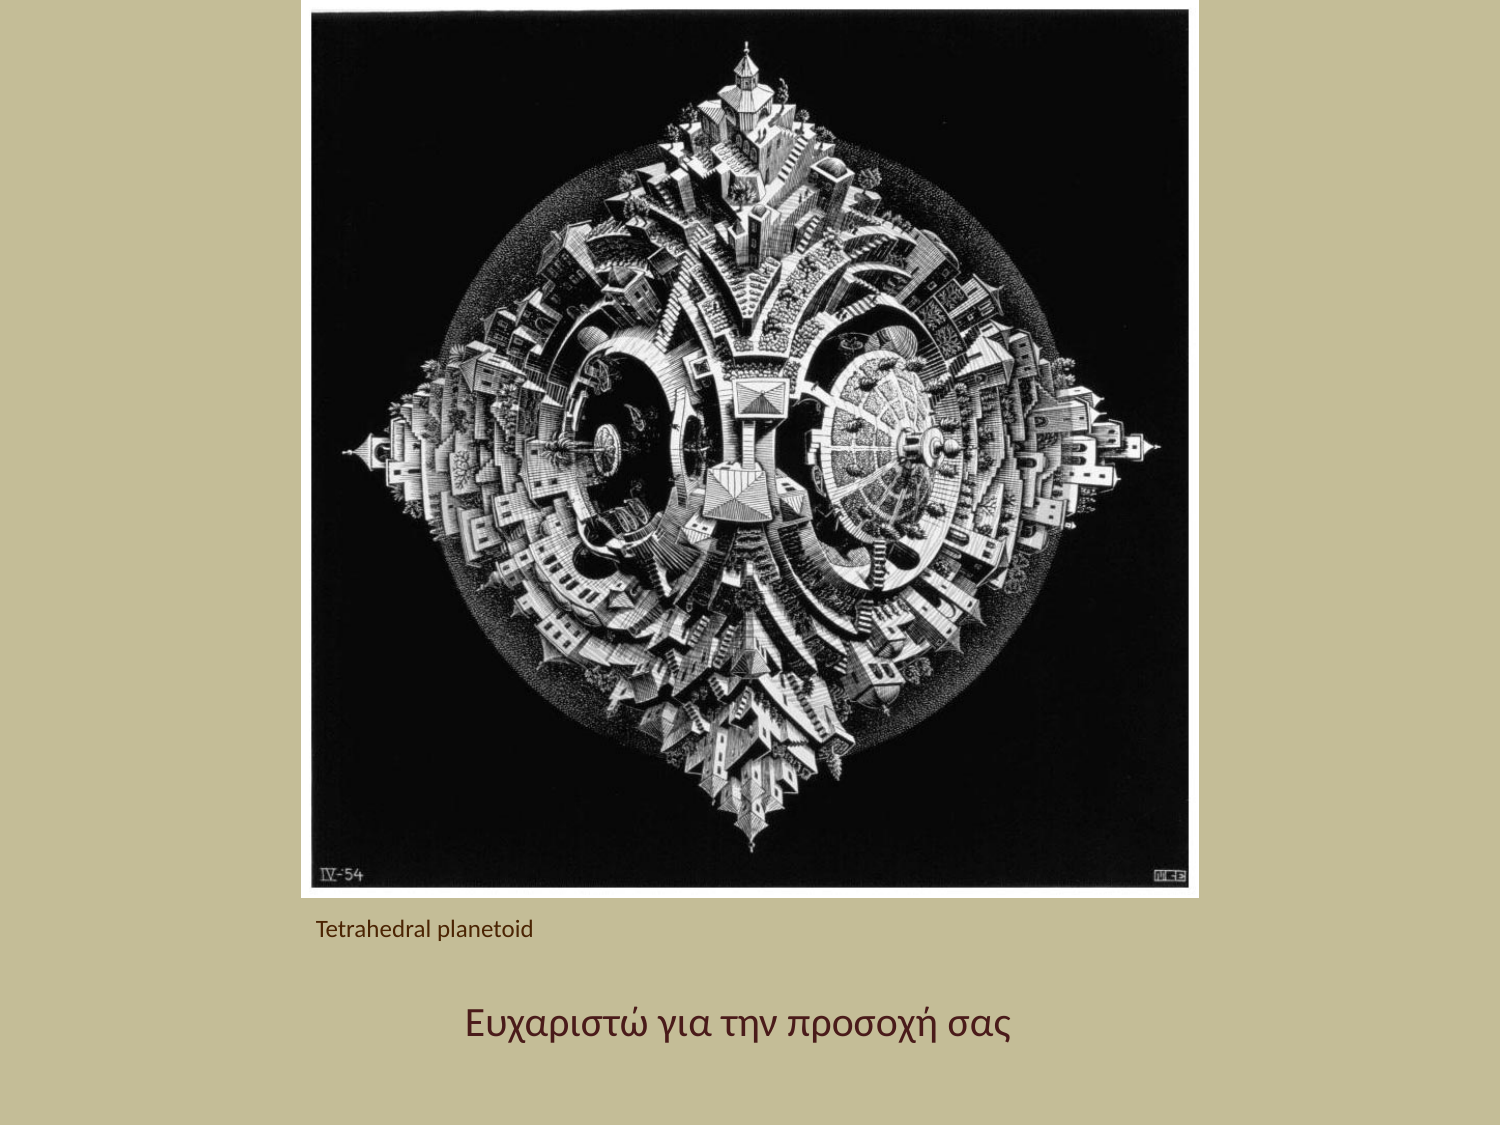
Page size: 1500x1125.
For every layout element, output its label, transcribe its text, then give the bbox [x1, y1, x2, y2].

text_box Ευχαριστώ για την προσοχή σας [112, 987, 1365, 1125]
text_box Tetrahedral planetoid [301, 905, 892, 950]
picture [300, 0, 1200, 898]
